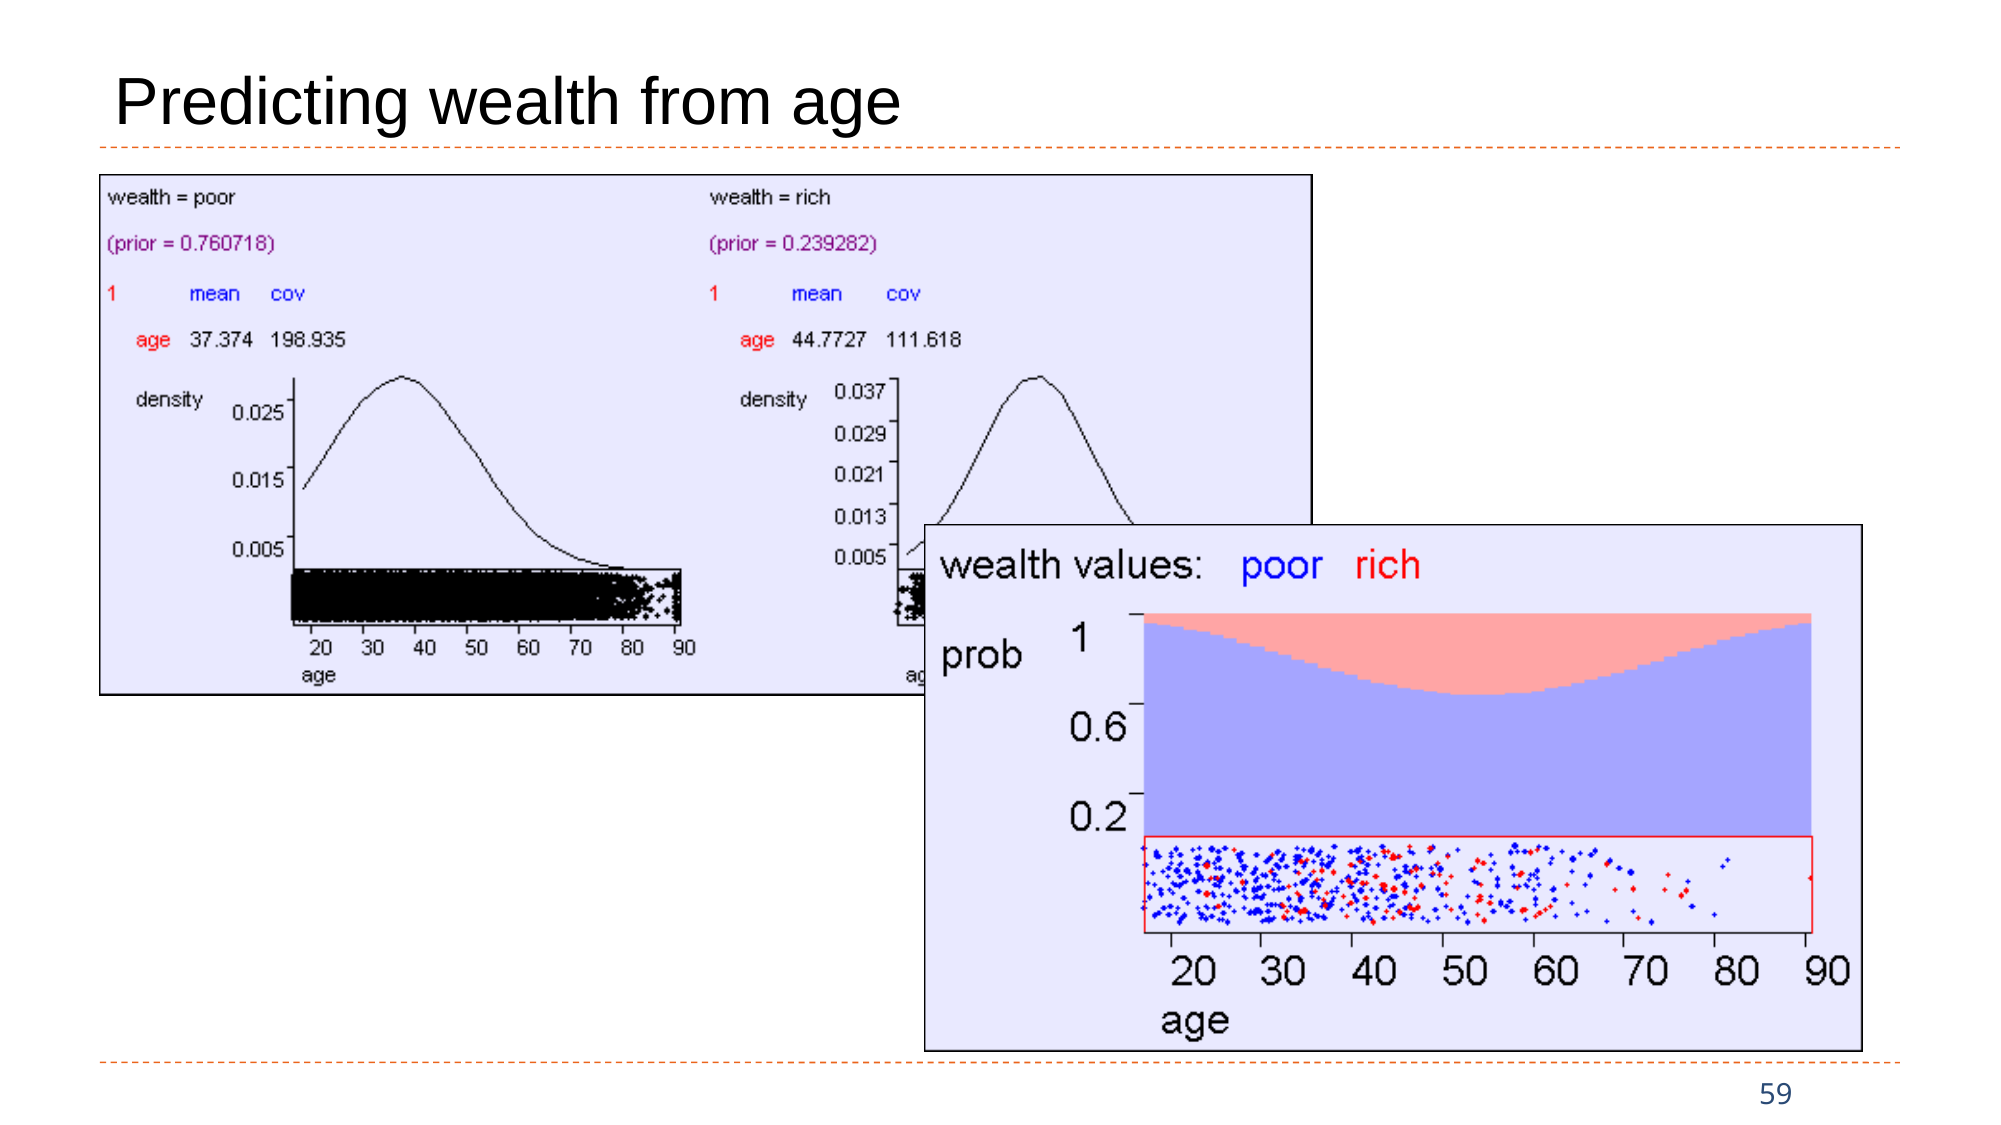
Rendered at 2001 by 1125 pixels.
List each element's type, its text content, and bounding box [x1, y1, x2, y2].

title Predicting wealth from age [99, 24, 1900, 146]
picture [99, 174, 1864, 1052]
